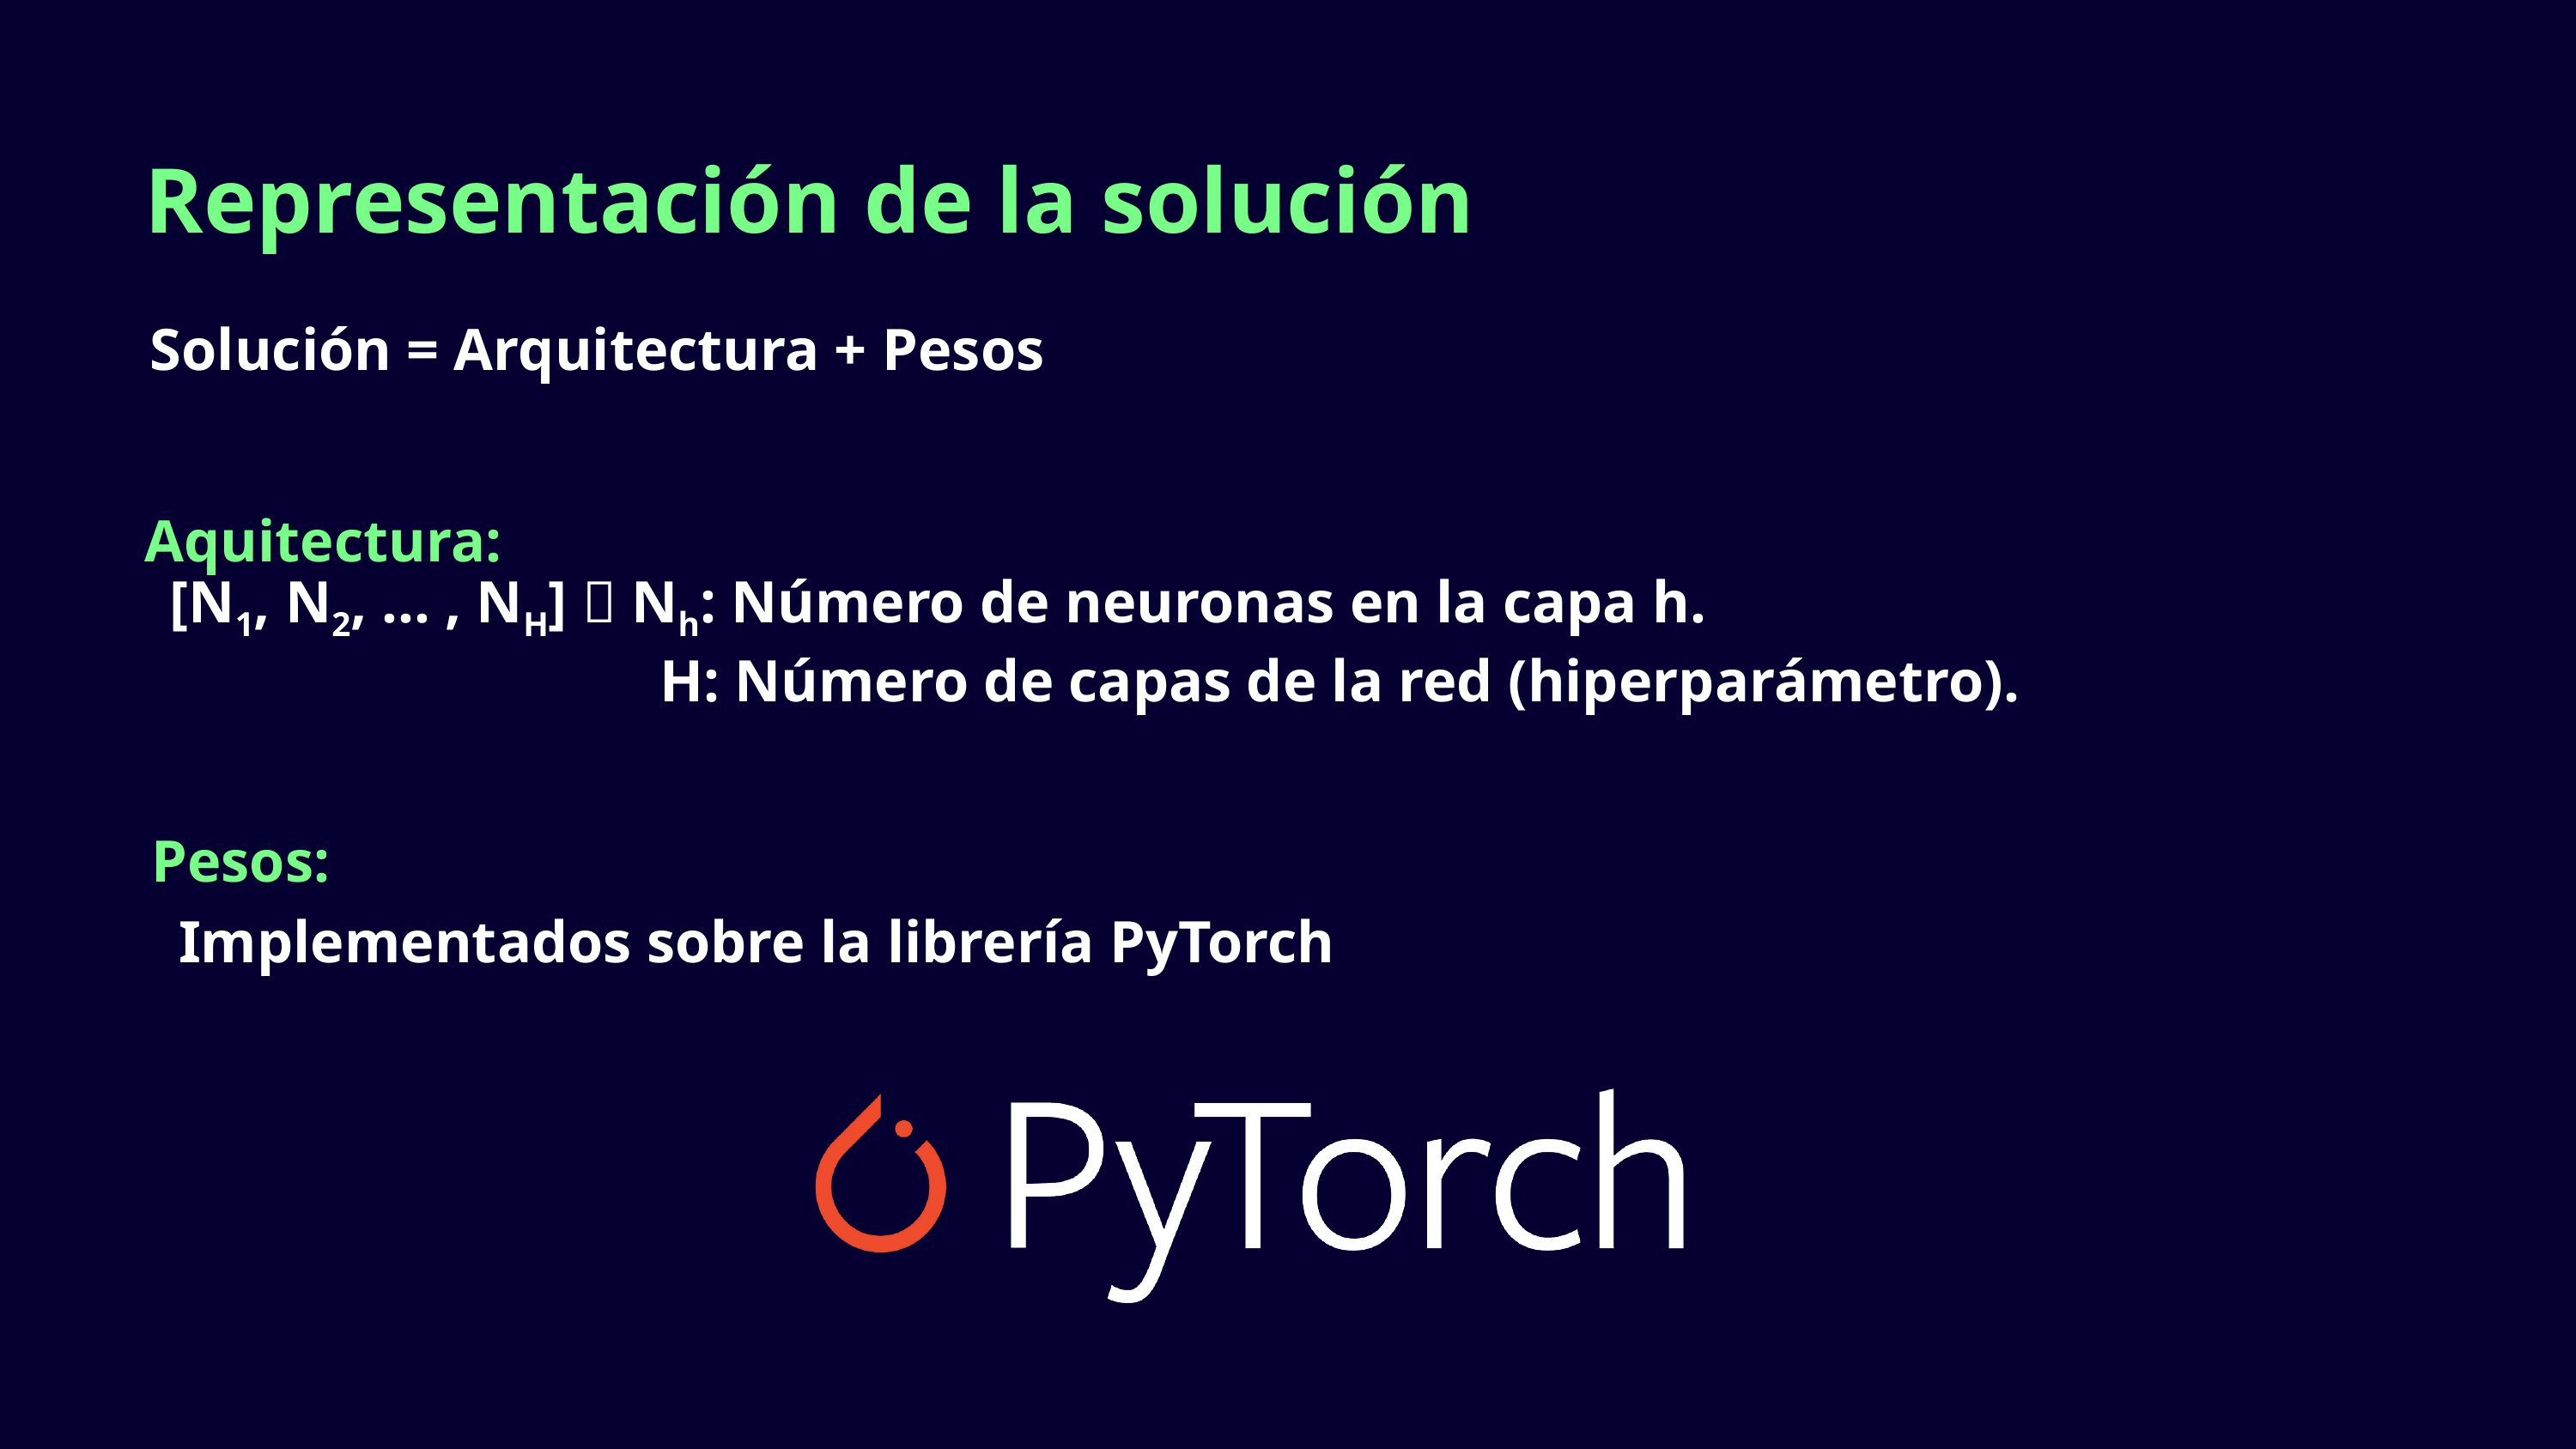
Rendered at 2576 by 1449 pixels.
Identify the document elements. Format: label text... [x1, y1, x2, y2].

text_box Pesos: [151, 853, 2342, 933]
text_box Representación de la solución [144, 143, 1707, 252]
text_box Solución = Arquitectura + Pesos [149, 312, 2340, 382]
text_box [813, 1087, 1684, 1306]
text_box Aquitectura: [N1, N2, … , NH]  Nh: Número de neuronas en la capa h. H: Número de capas de la red (hiperparámetro). [144, 534, 2335, 714]
text_box Implementados sobre la librería PyTorch [154, 904, 2344, 975]
